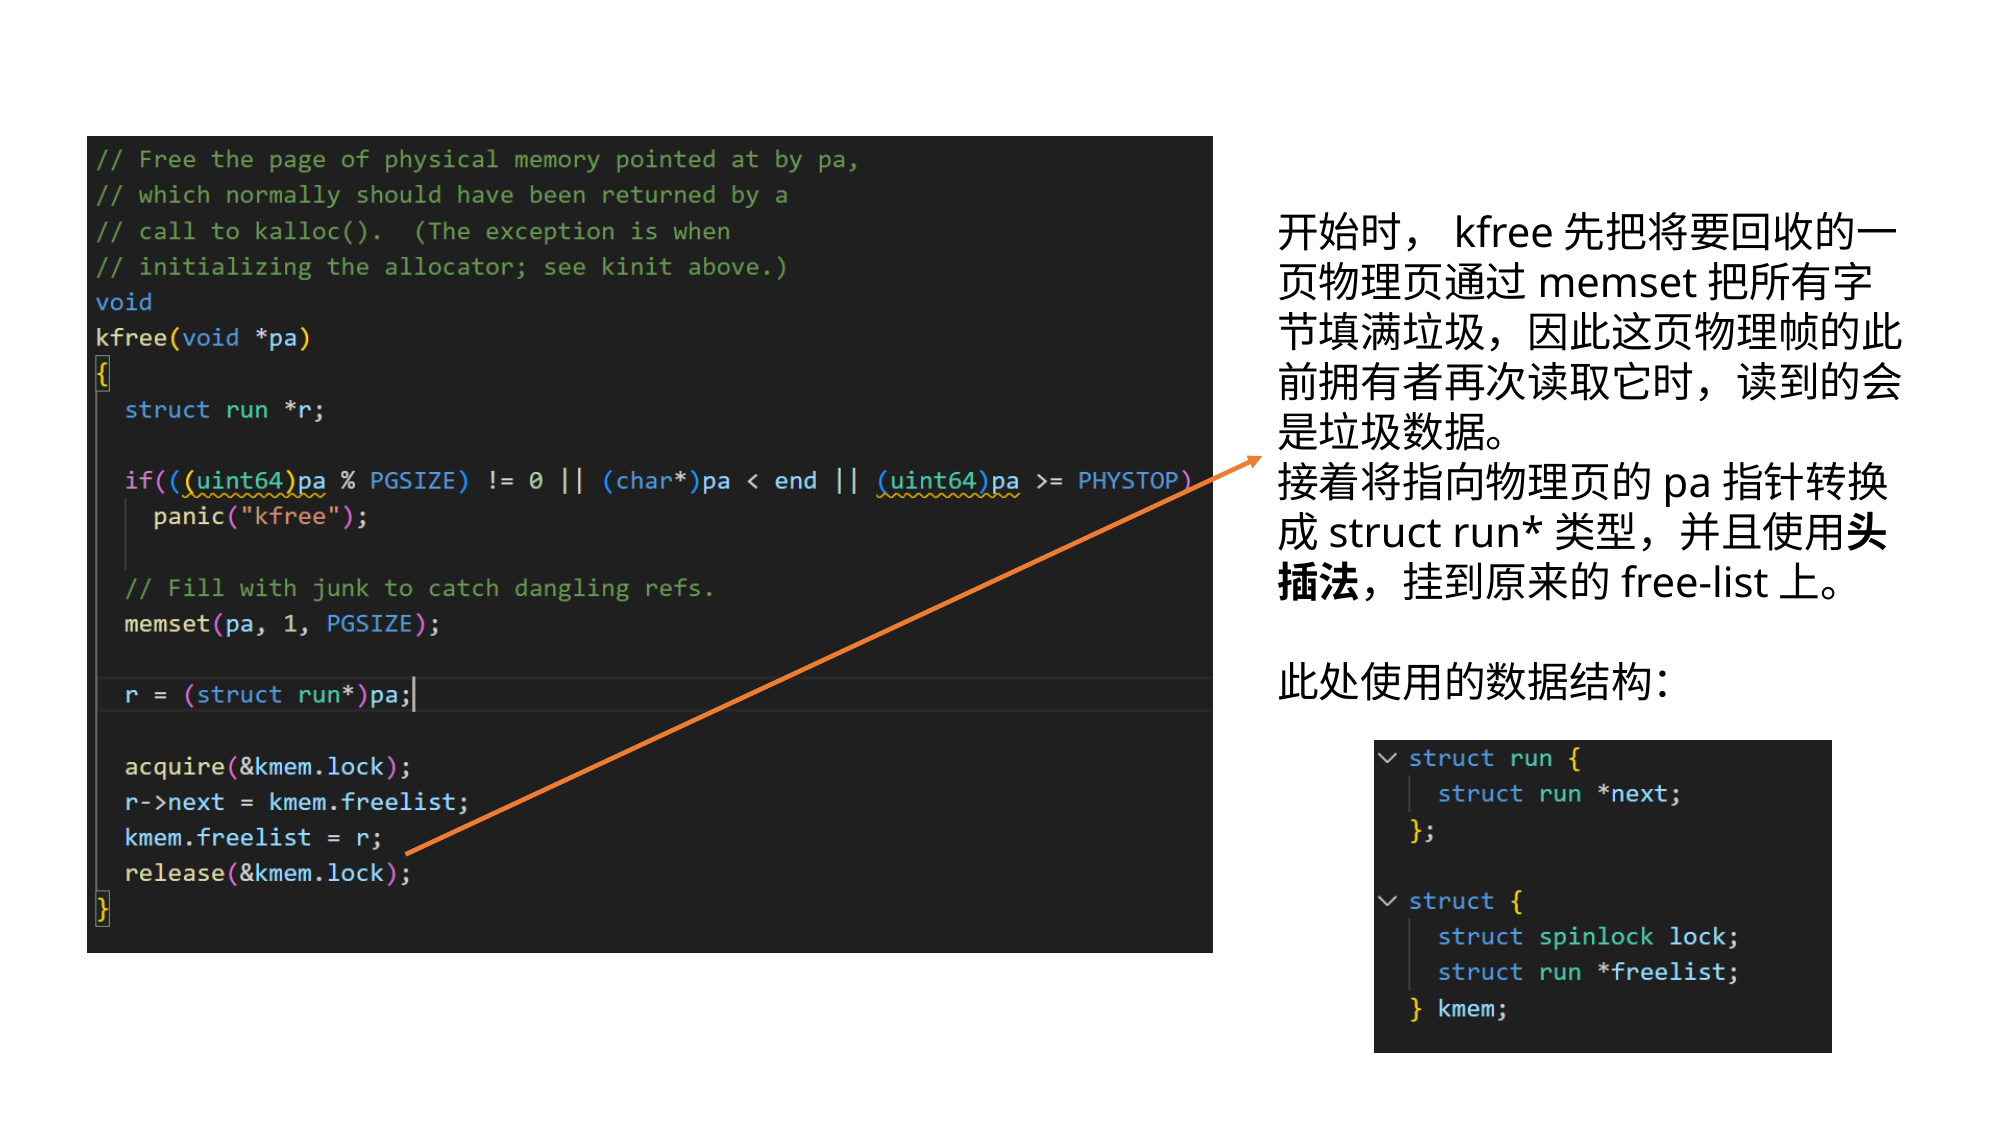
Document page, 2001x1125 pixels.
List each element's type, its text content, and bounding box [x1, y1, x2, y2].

picture [1374, 740, 1832, 1053]
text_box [405, 458, 1263, 855]
text_box 开始时，kfree先把将要回收的一页物理页通过memset把所有字节填满垃圾，因此这页物理帧的此前拥有者再次读取它时，读到的会是垃圾数据。 接着将指向物理页的pa指针转换成struct run*类型，并且使用头插法，挂到原来的free-list上。 此处使用的数据结构： [1262, 198, 1927, 714]
picture [87, 136, 1213, 953]
